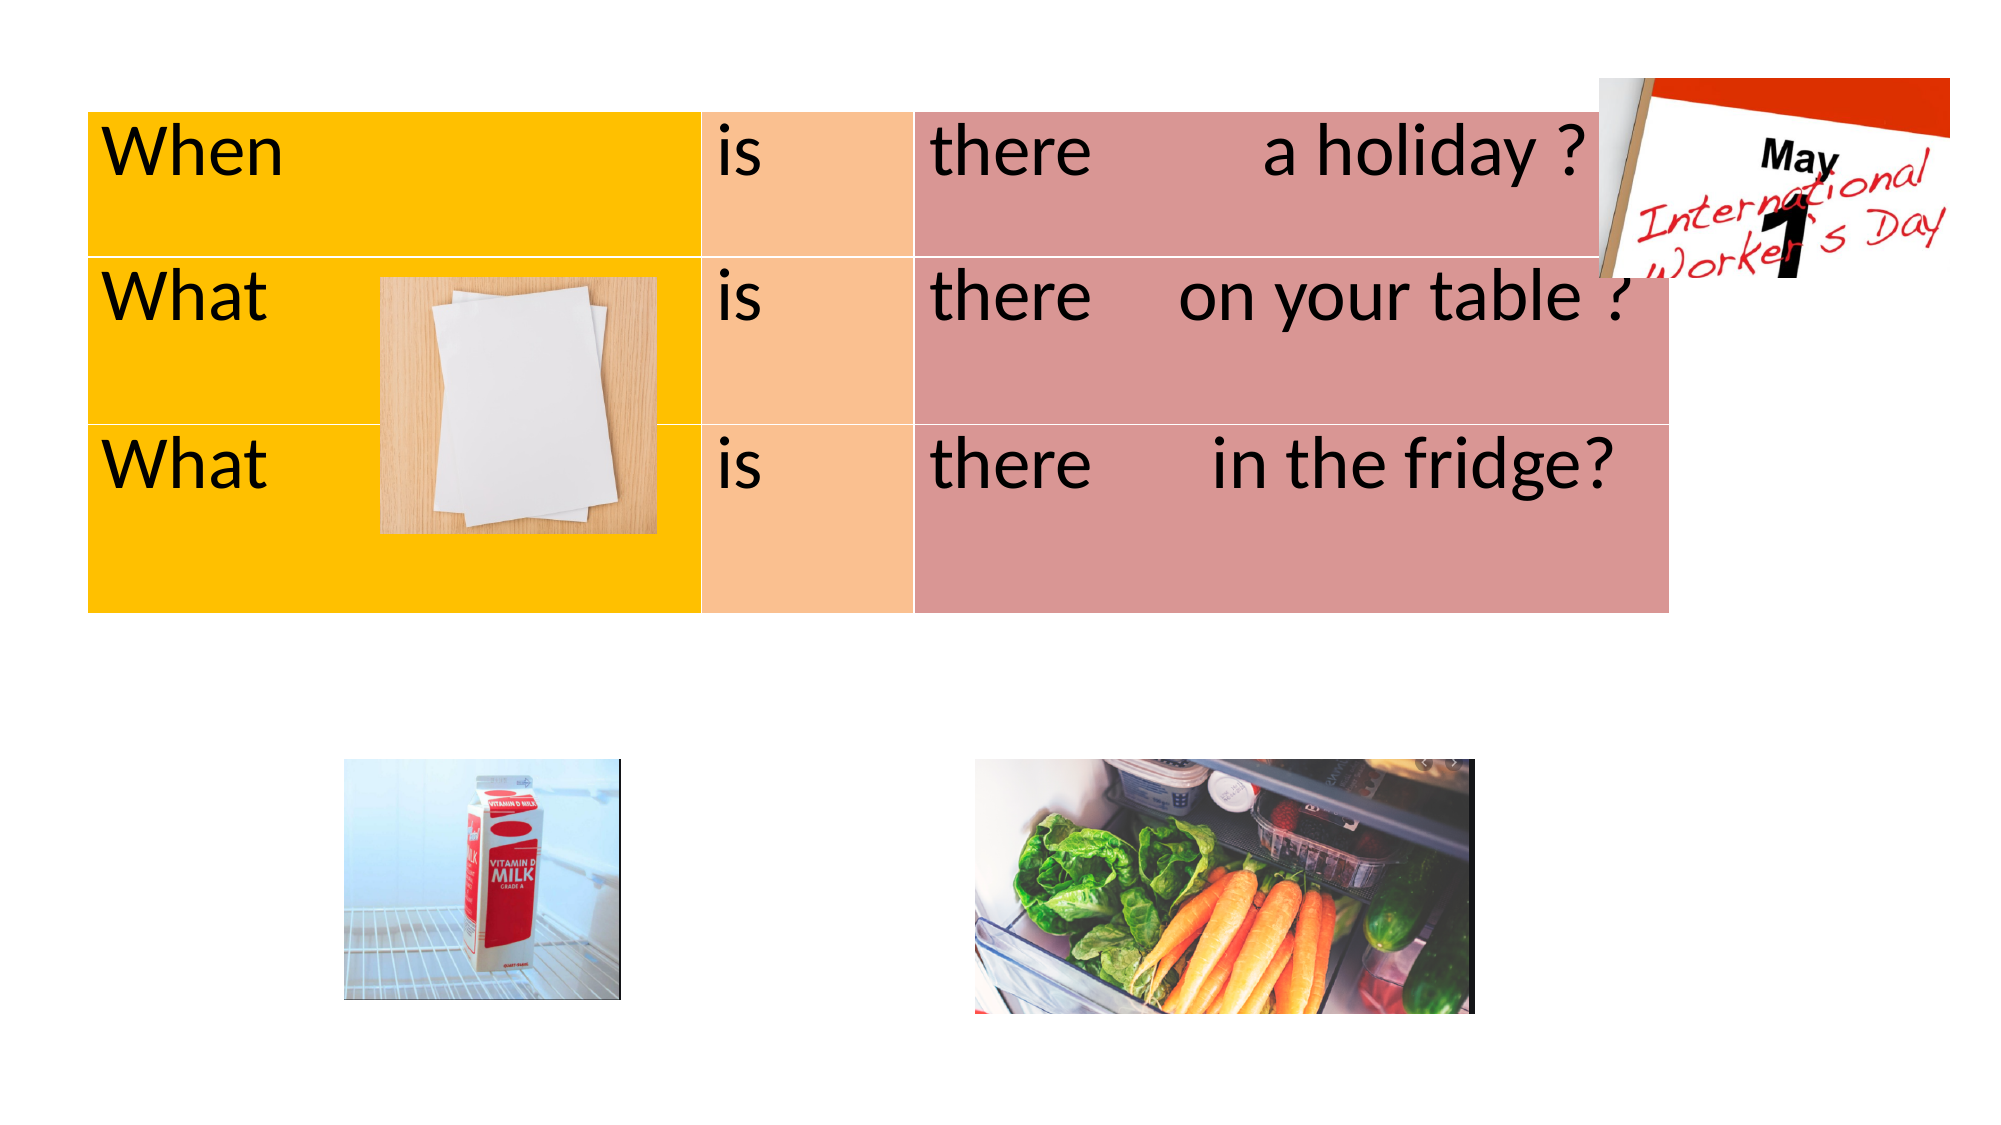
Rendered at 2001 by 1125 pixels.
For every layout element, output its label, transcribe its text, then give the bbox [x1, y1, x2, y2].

table_header there a holiday ? [915, 112, 1594, 256]
table_header is [702, 112, 913, 256]
table_cell there on your table ? [915, 258, 1669, 424]
table_cell there in the fridge? [915, 425, 1669, 613]
table_header When [88, 112, 701, 256]
picture [344, 759, 621, 1000]
picture [379, 277, 657, 535]
picture [1599, 78, 1951, 278]
table_cell What [88, 425, 701, 613]
table_cell is [702, 258, 913, 424]
table_cell What [88, 258, 701, 424]
table_cell is [702, 425, 913, 613]
picture [974, 759, 1475, 1014]
